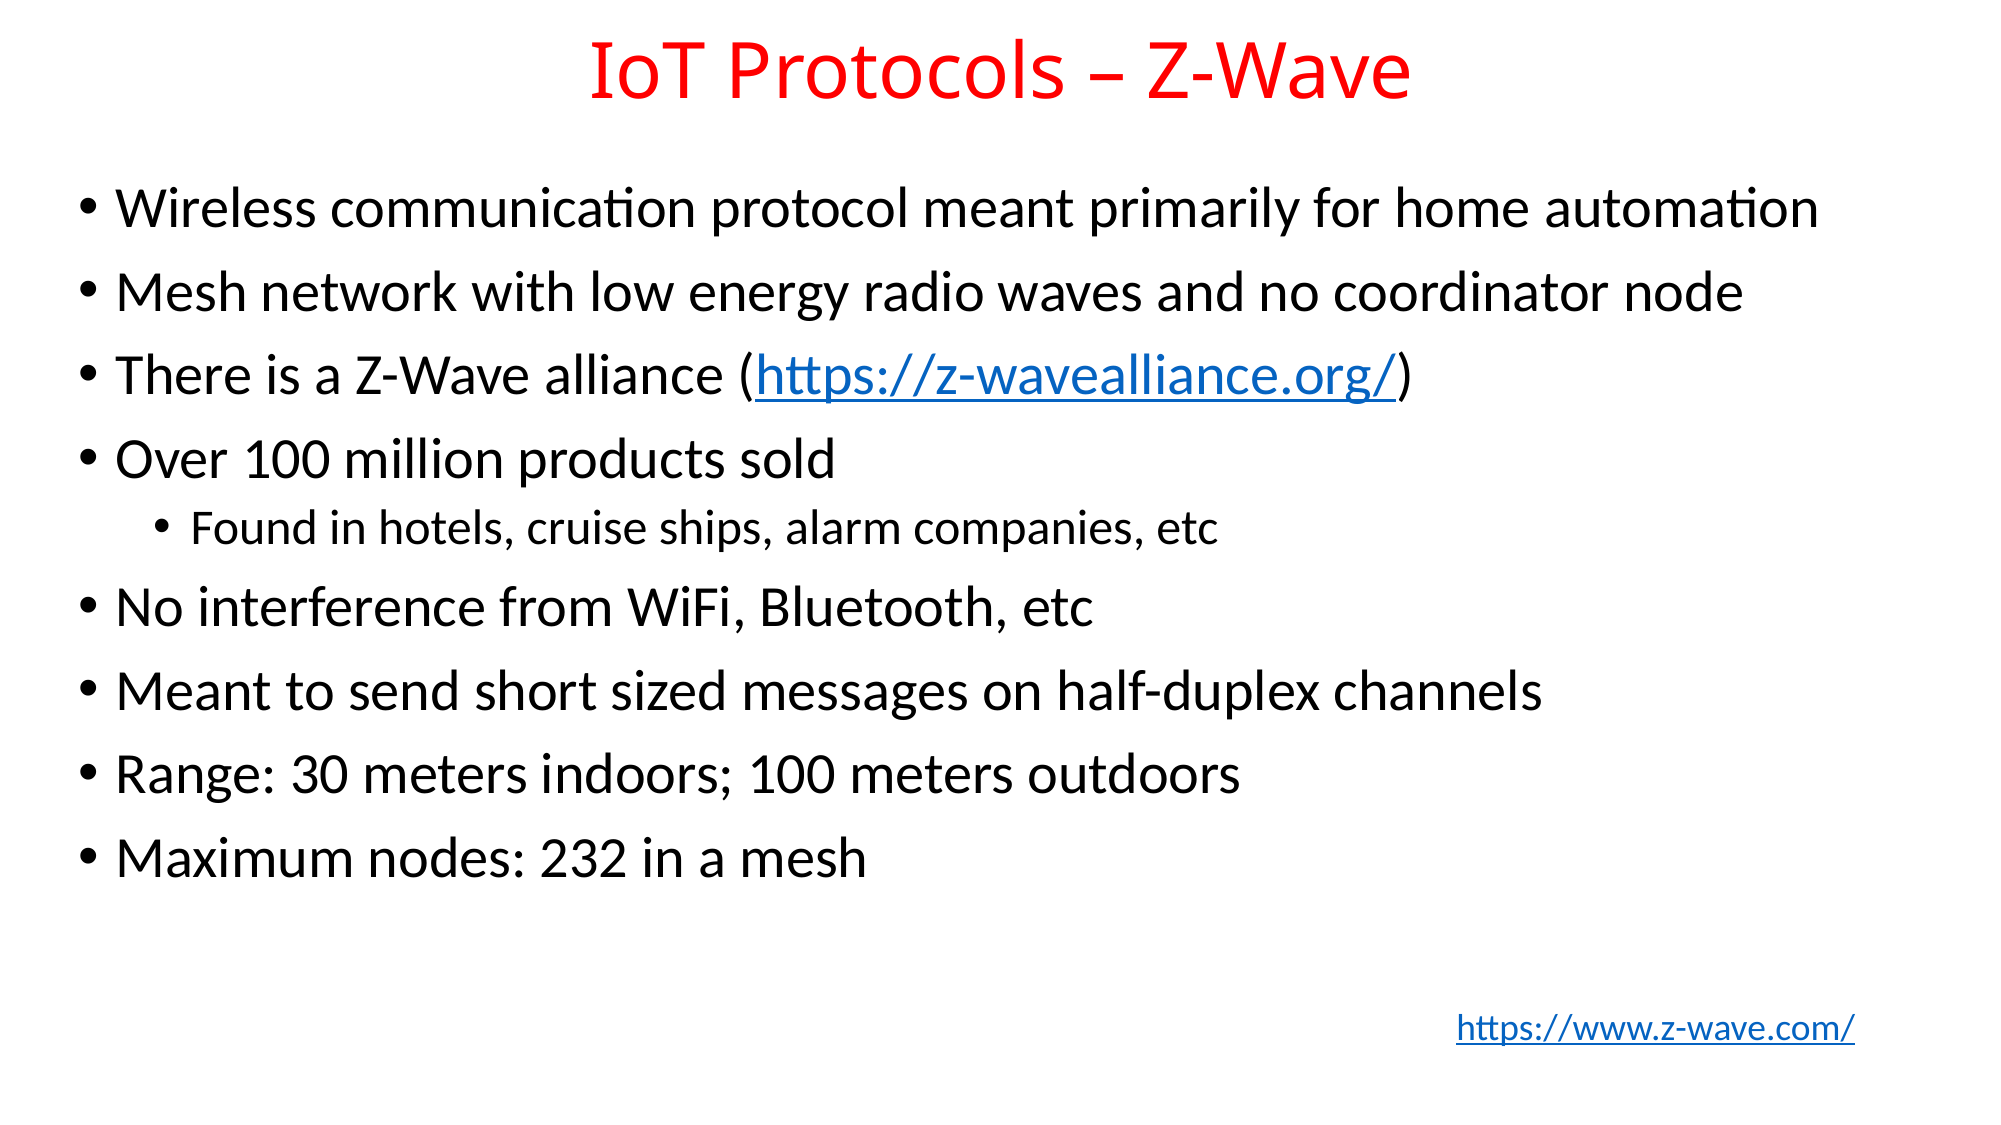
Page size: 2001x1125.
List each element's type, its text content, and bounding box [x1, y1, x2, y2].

text_box https://www.z-wave.com/ [1441, 995, 1871, 1055]
list Wireless communication protocol meant primarily for home automation Mesh network with low energy radio waves and no coordinator node There is a Z-Wave alliance (https://z-wavealliance.org/) Over 100 million products sold Found in hotels, cruise ships, alarm companies, etc No interference from WiFi, Bluetooth, etc Meant to send short sized messages on half-duplex channels Range: 30 meters indoors; 100 meters outdoors Maximum nodes: 232 in a mesh [63, 169, 1931, 991]
title IoT Protocols – Z-Wave [27, 23, 1976, 135]
